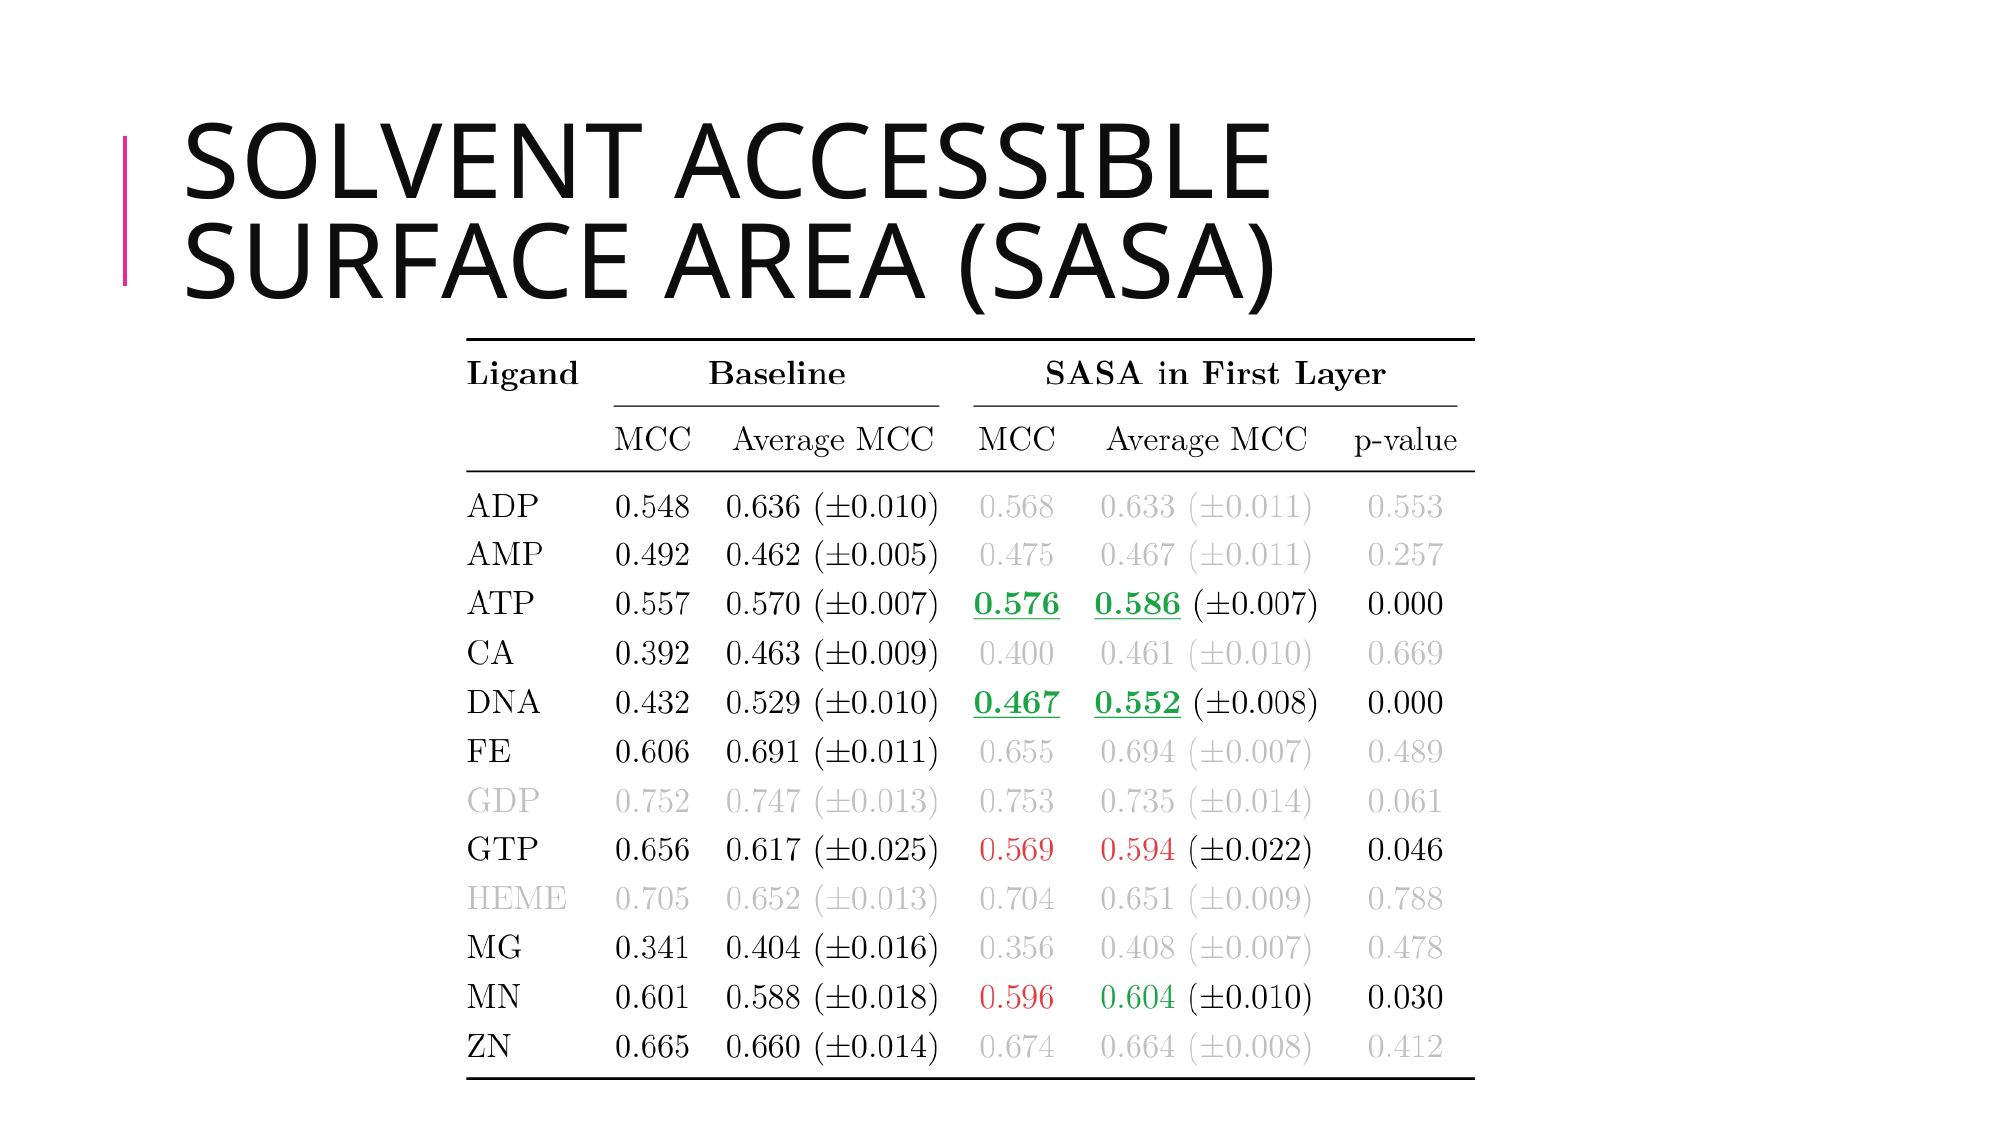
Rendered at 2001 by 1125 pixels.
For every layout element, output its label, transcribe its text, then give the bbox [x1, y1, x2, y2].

title solvent accessible surface area (SASA) [168, 96, 1763, 342]
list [455, 326, 1475, 1098]
